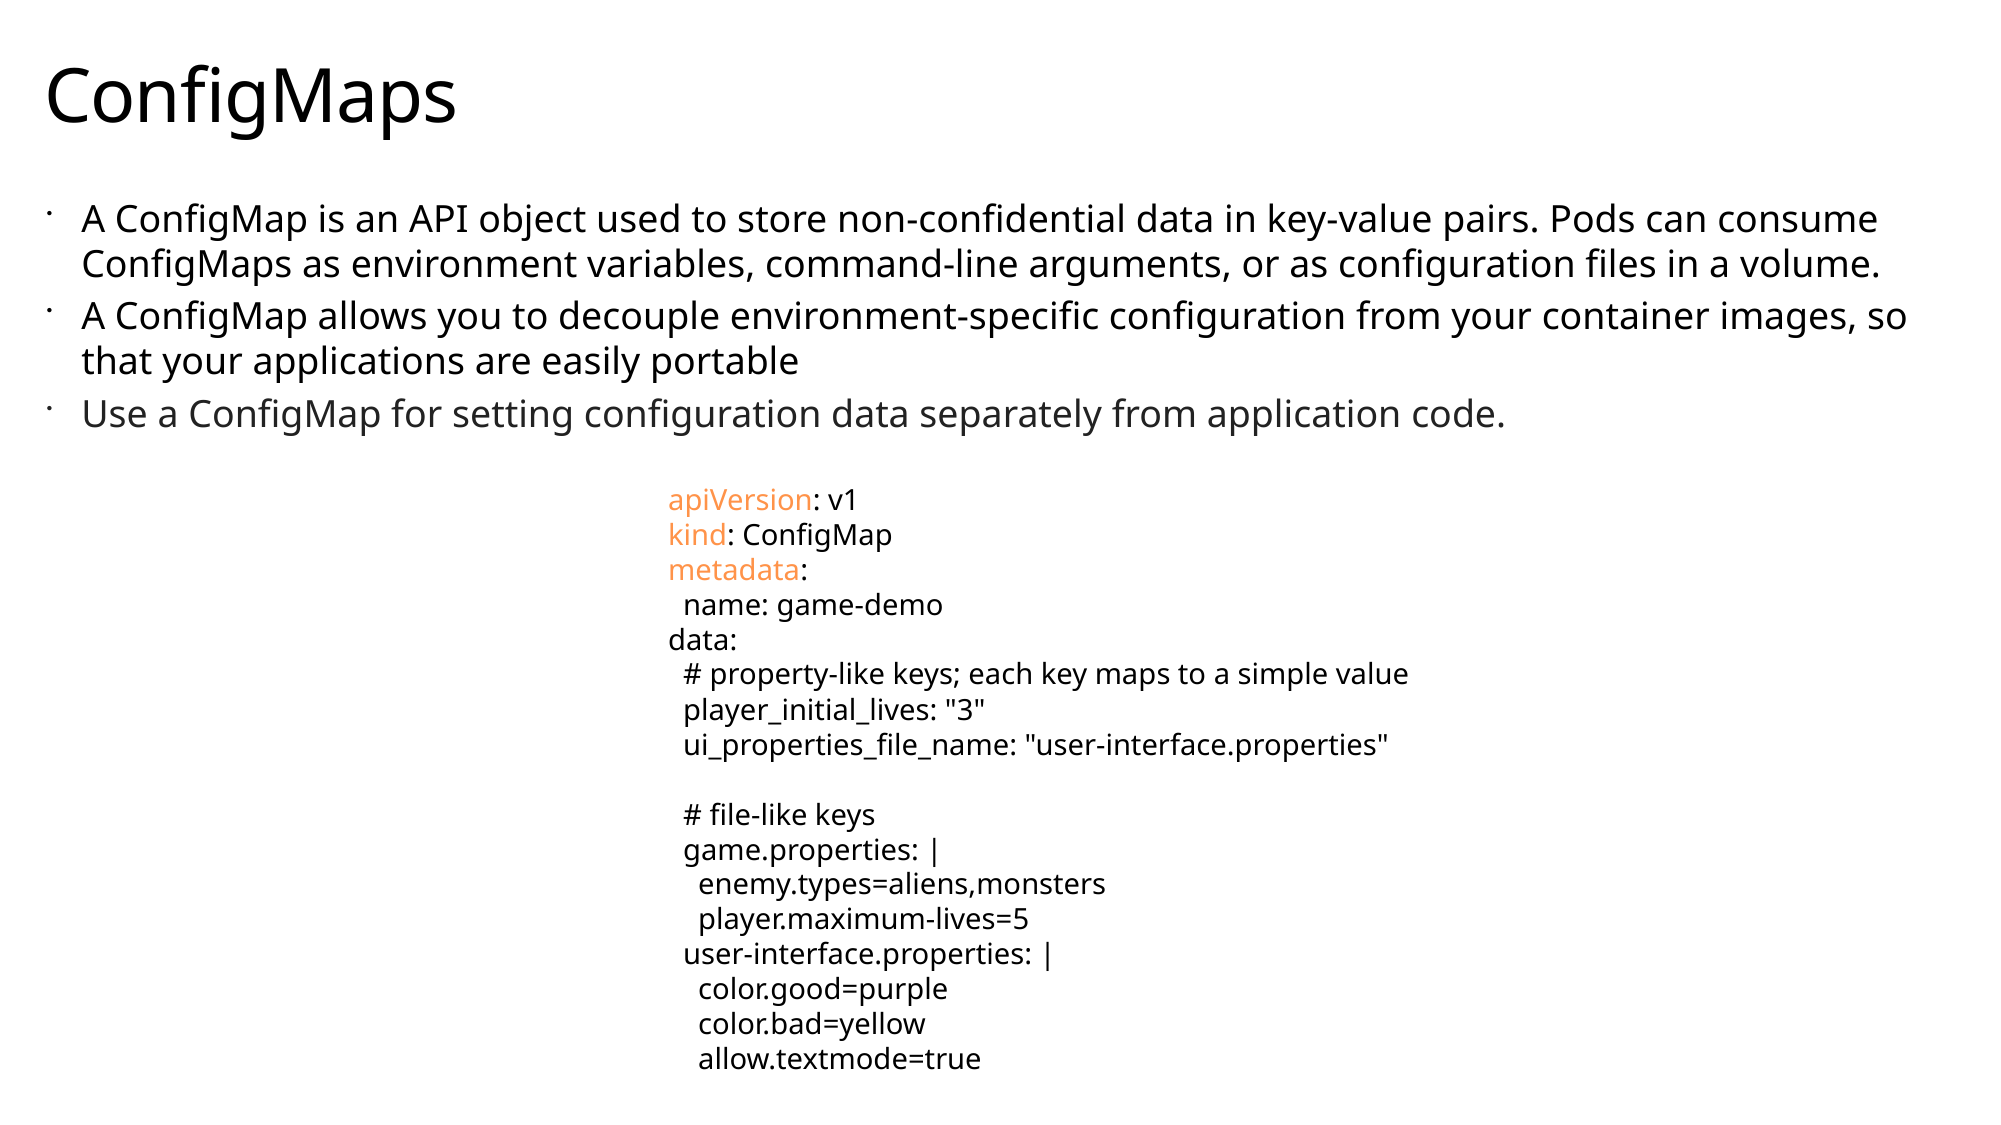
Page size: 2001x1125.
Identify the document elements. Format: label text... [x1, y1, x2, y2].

text_box apiVersion: v1 kind: ConfigMap metadata: name: game-demo data: # property-like keys; each key maps to a simple value player_initial_lives: "3" ui_properties_file_name: "user-interface.properties" # file-like keys game.properties: | enemy.types=aliens,monsters player.maximum-lives=5 user-interface.properties: | color.good=purple color.bad=yellow allow.textmode=true [653, 473, 1764, 1083]
list A ConfigMap is an API object used to store non-confidential data in key-value pairs. Pods can consume ConfigMaps as environment variables, command-line arguments, or as configuration files in a volume. A ConfigMap allows you to decouple environment-specific configuration from your container images, so that your applications are easily portable Use a ConfigMap for setting configuration data separately from application code. [43, 194, 1956, 441]
title ConfigMaps [44, 47, 1956, 139]
